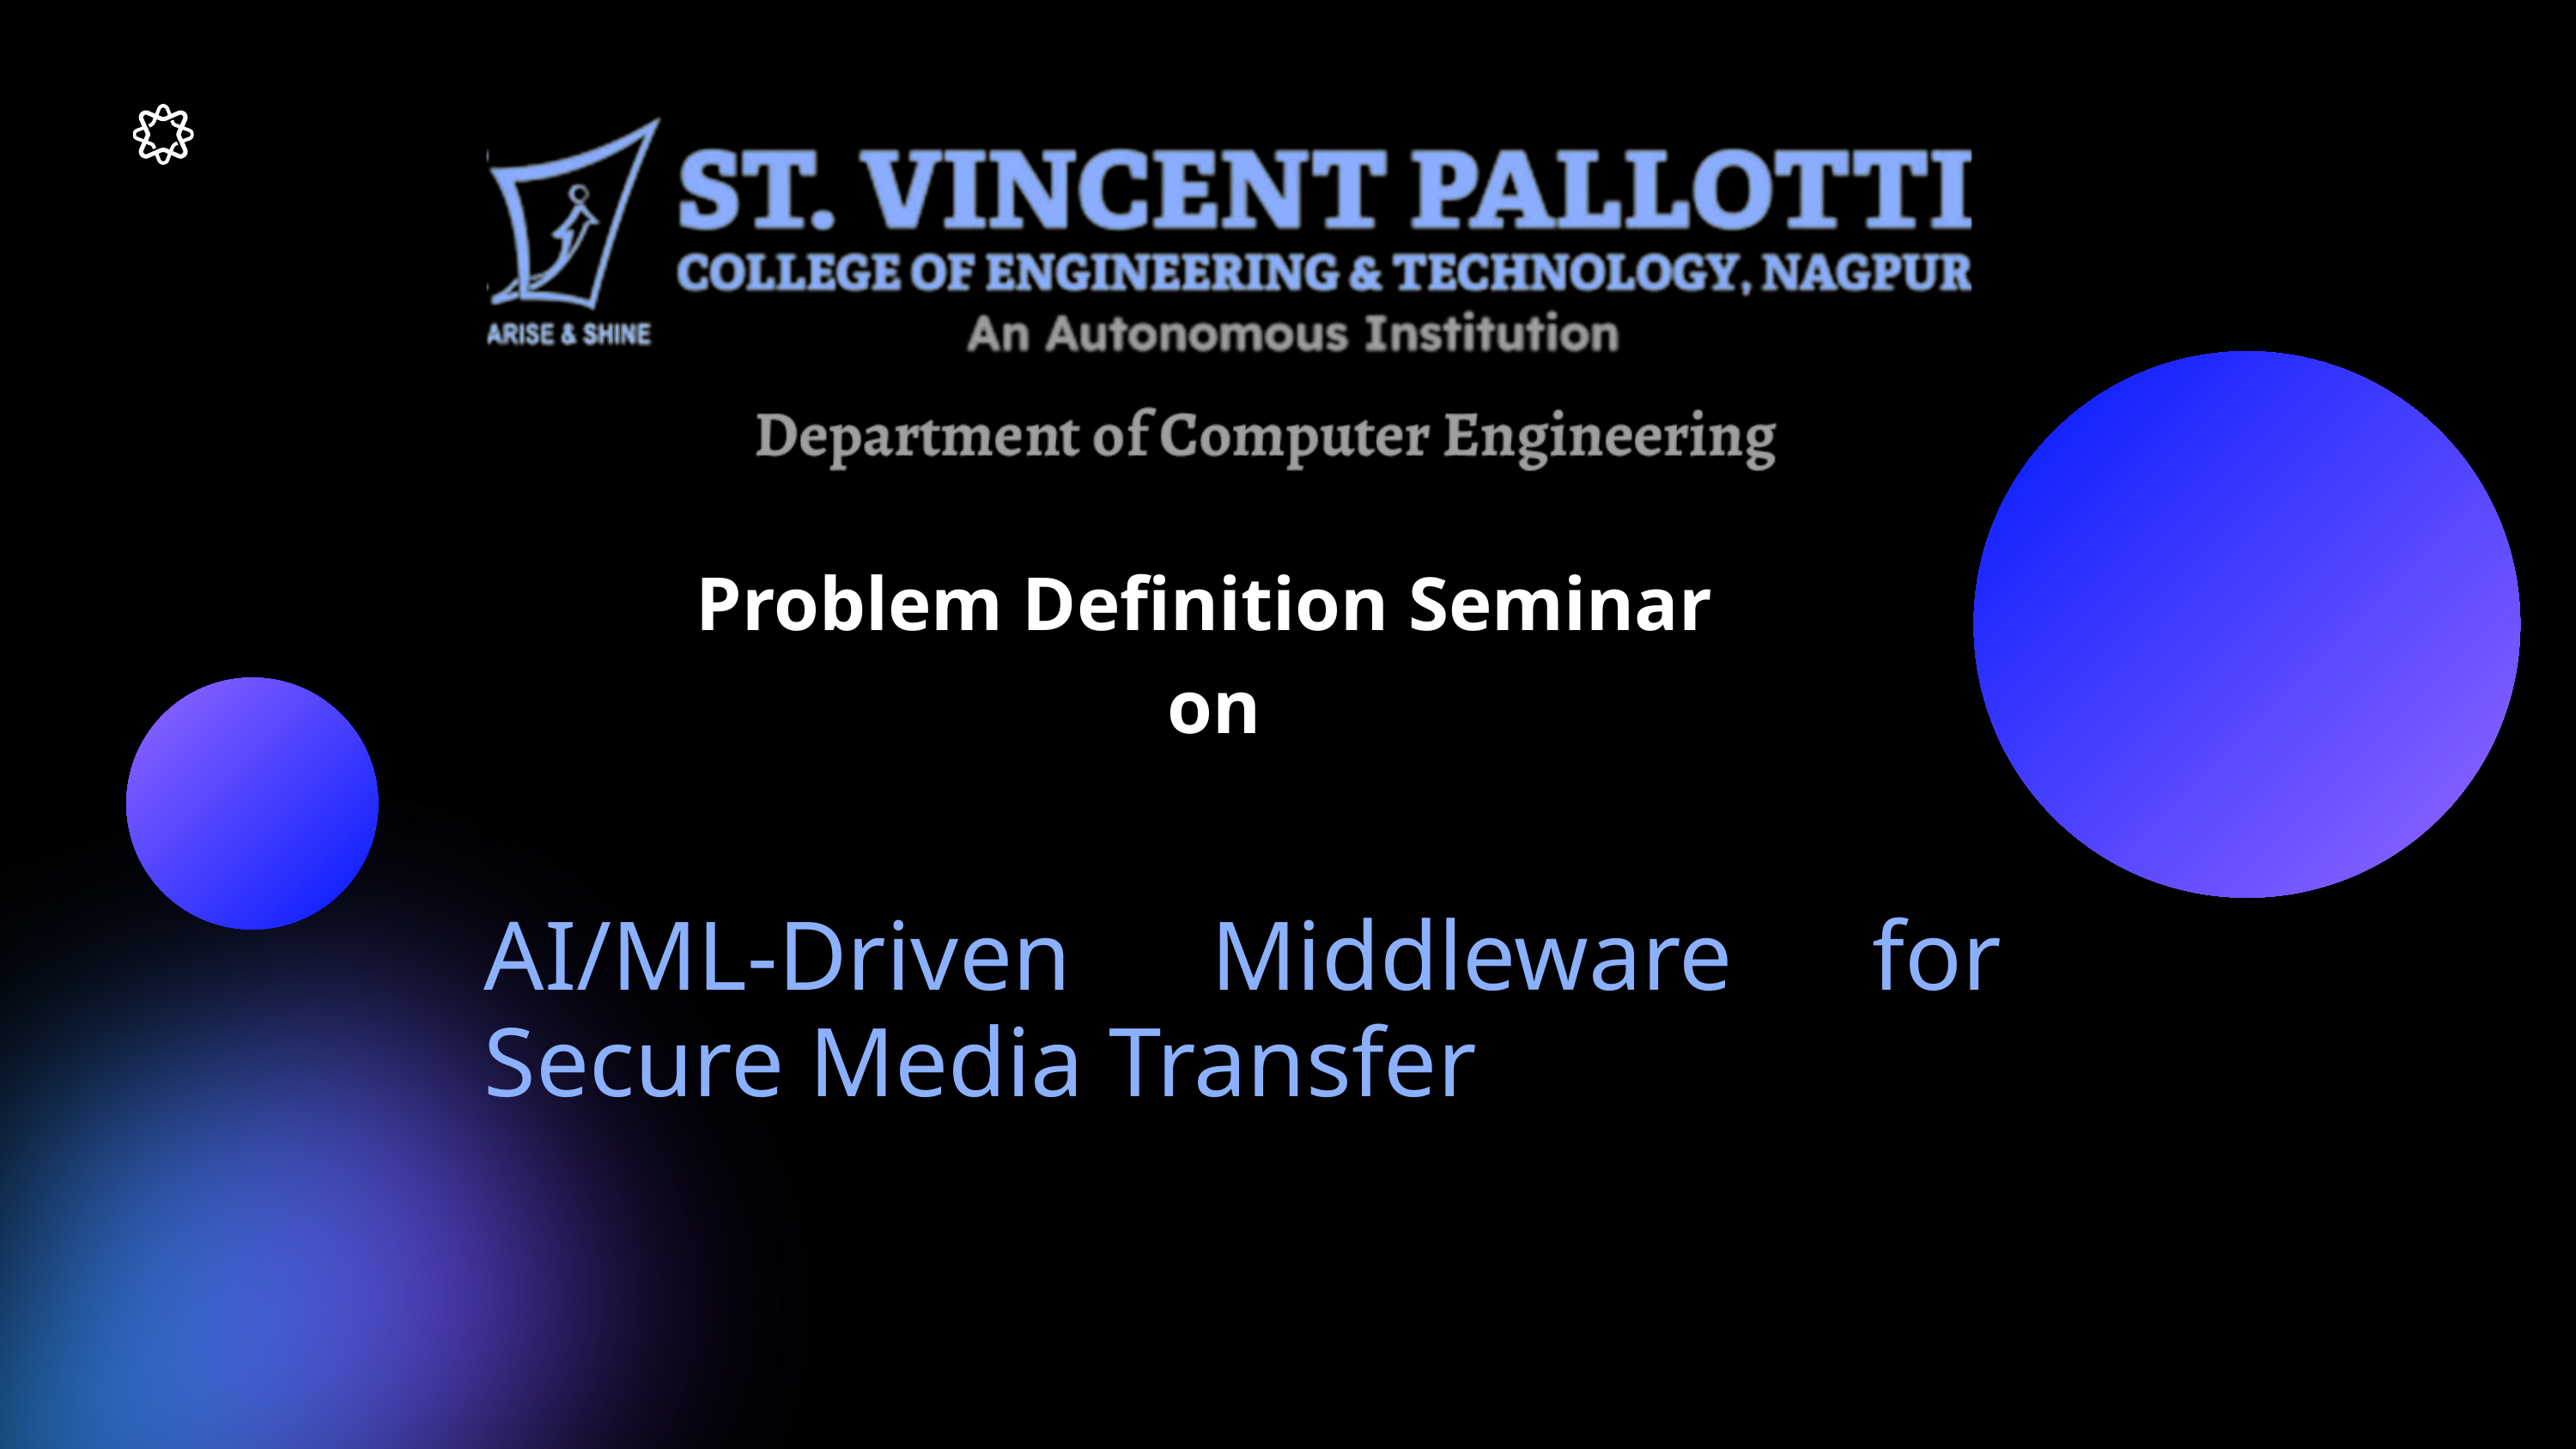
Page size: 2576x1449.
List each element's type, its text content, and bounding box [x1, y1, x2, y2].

text_box [413, 104, 2074, 521]
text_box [1973, 350, 2521, 898]
text_box [0, 724, 878, 1449]
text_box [126, 677, 379, 930]
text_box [483, 407, 1946, 842]
text_box AI/ML-Driven Middleware for Secure Media Transfer [483, 902, 2003, 1116]
text_box [132, 104, 194, 166]
